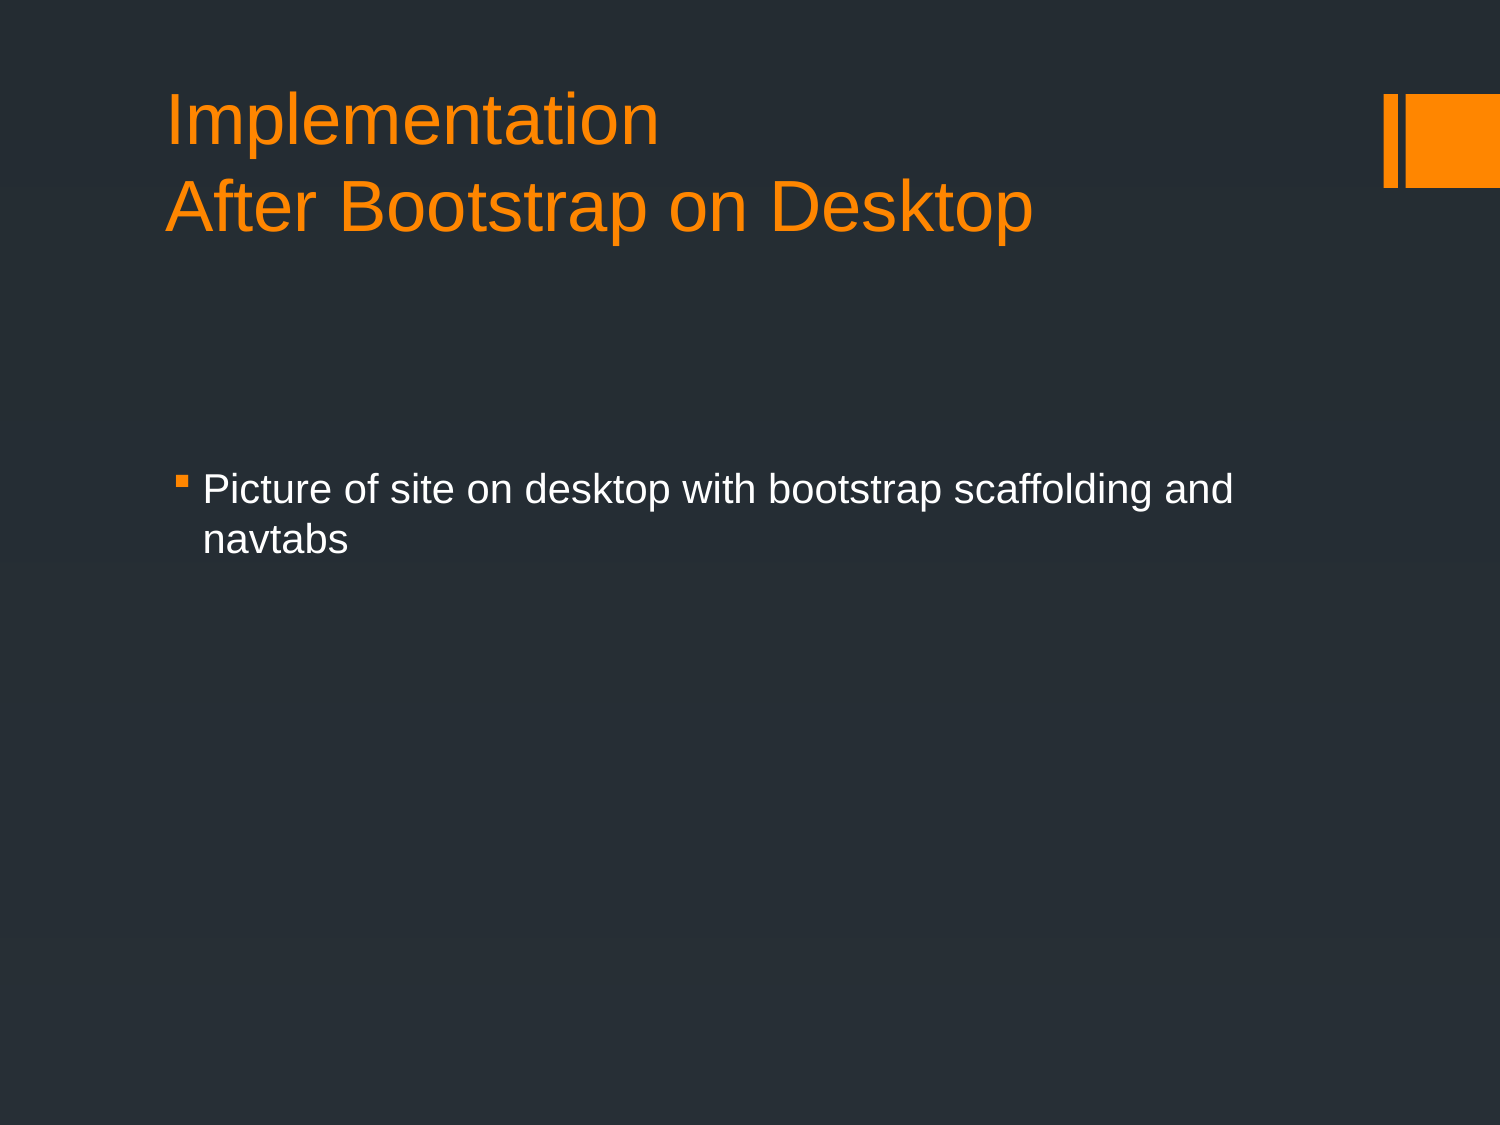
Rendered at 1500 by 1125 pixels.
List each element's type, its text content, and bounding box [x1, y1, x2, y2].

list Picture of site on desktop with bootstrap scaffolding and navtabs [150, 454, 1350, 1035]
title Implementation After Bootstrap on Desktop [150, 64, 1350, 254]
